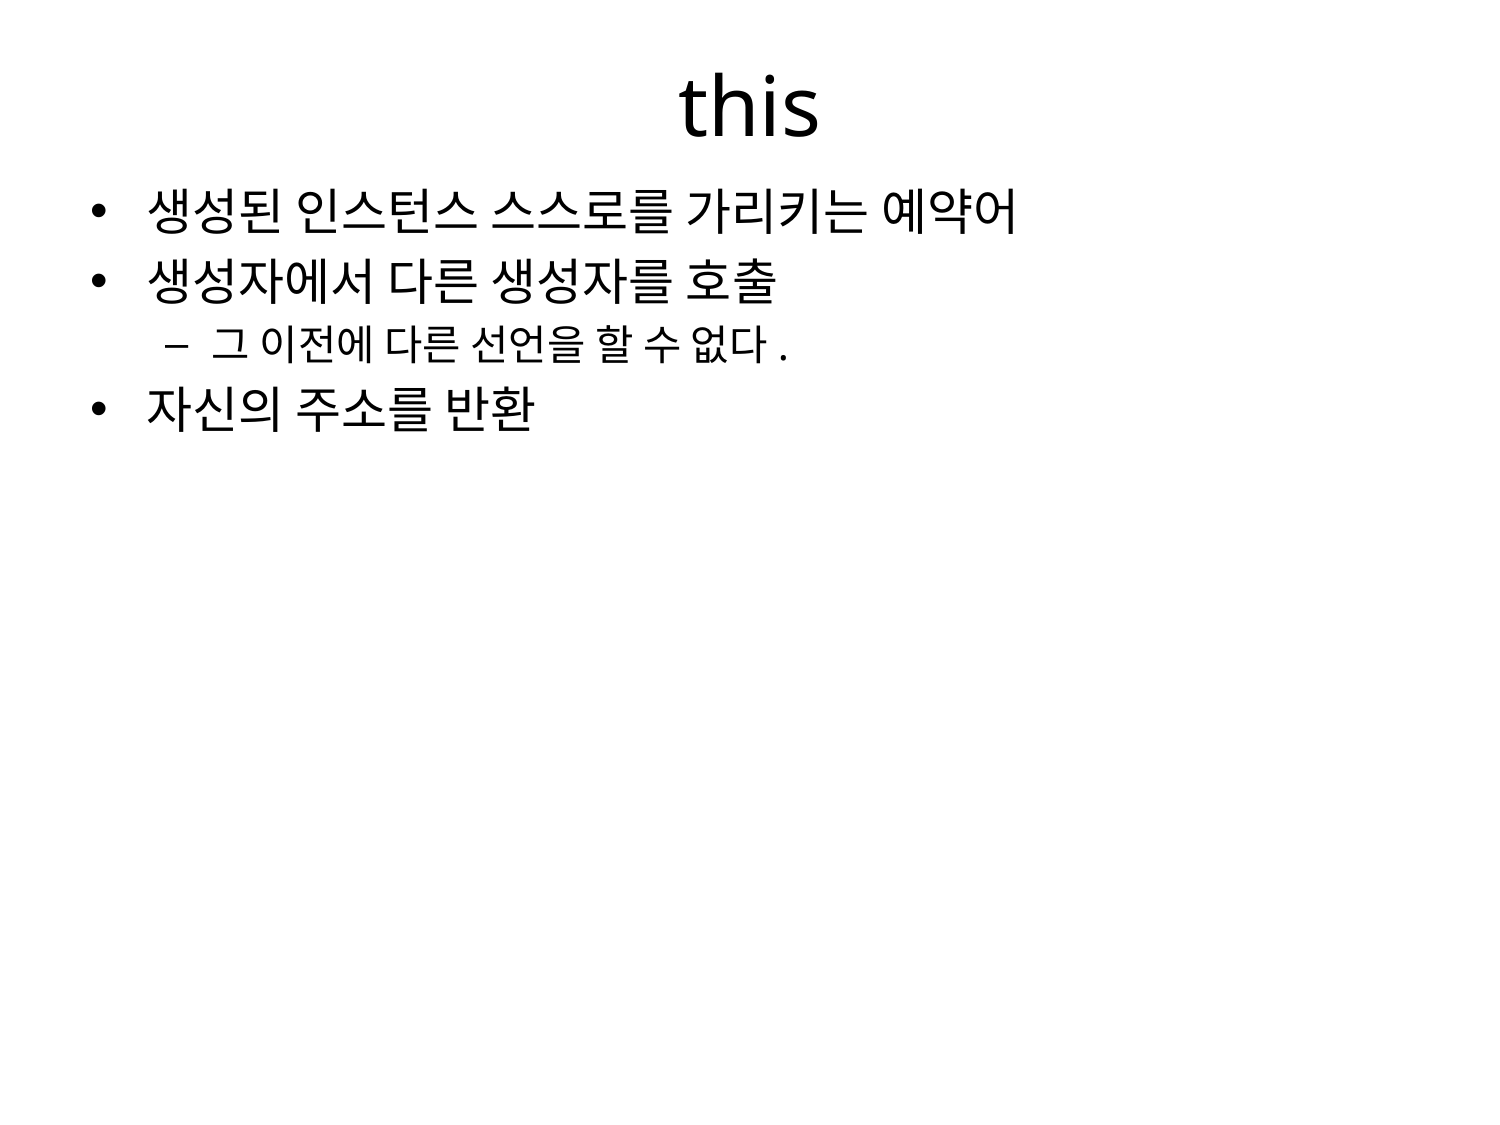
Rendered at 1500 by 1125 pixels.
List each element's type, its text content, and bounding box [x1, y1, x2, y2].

list 생성된 인스턴스 스스로를 가리키는 예약어 생성자에서 다른 생성자를 호출 그 이전에 다른 선언을 할 수 없다. 자신의 주소를 반환 [75, 172, 1425, 1005]
title this [75, 45, 1425, 161]
